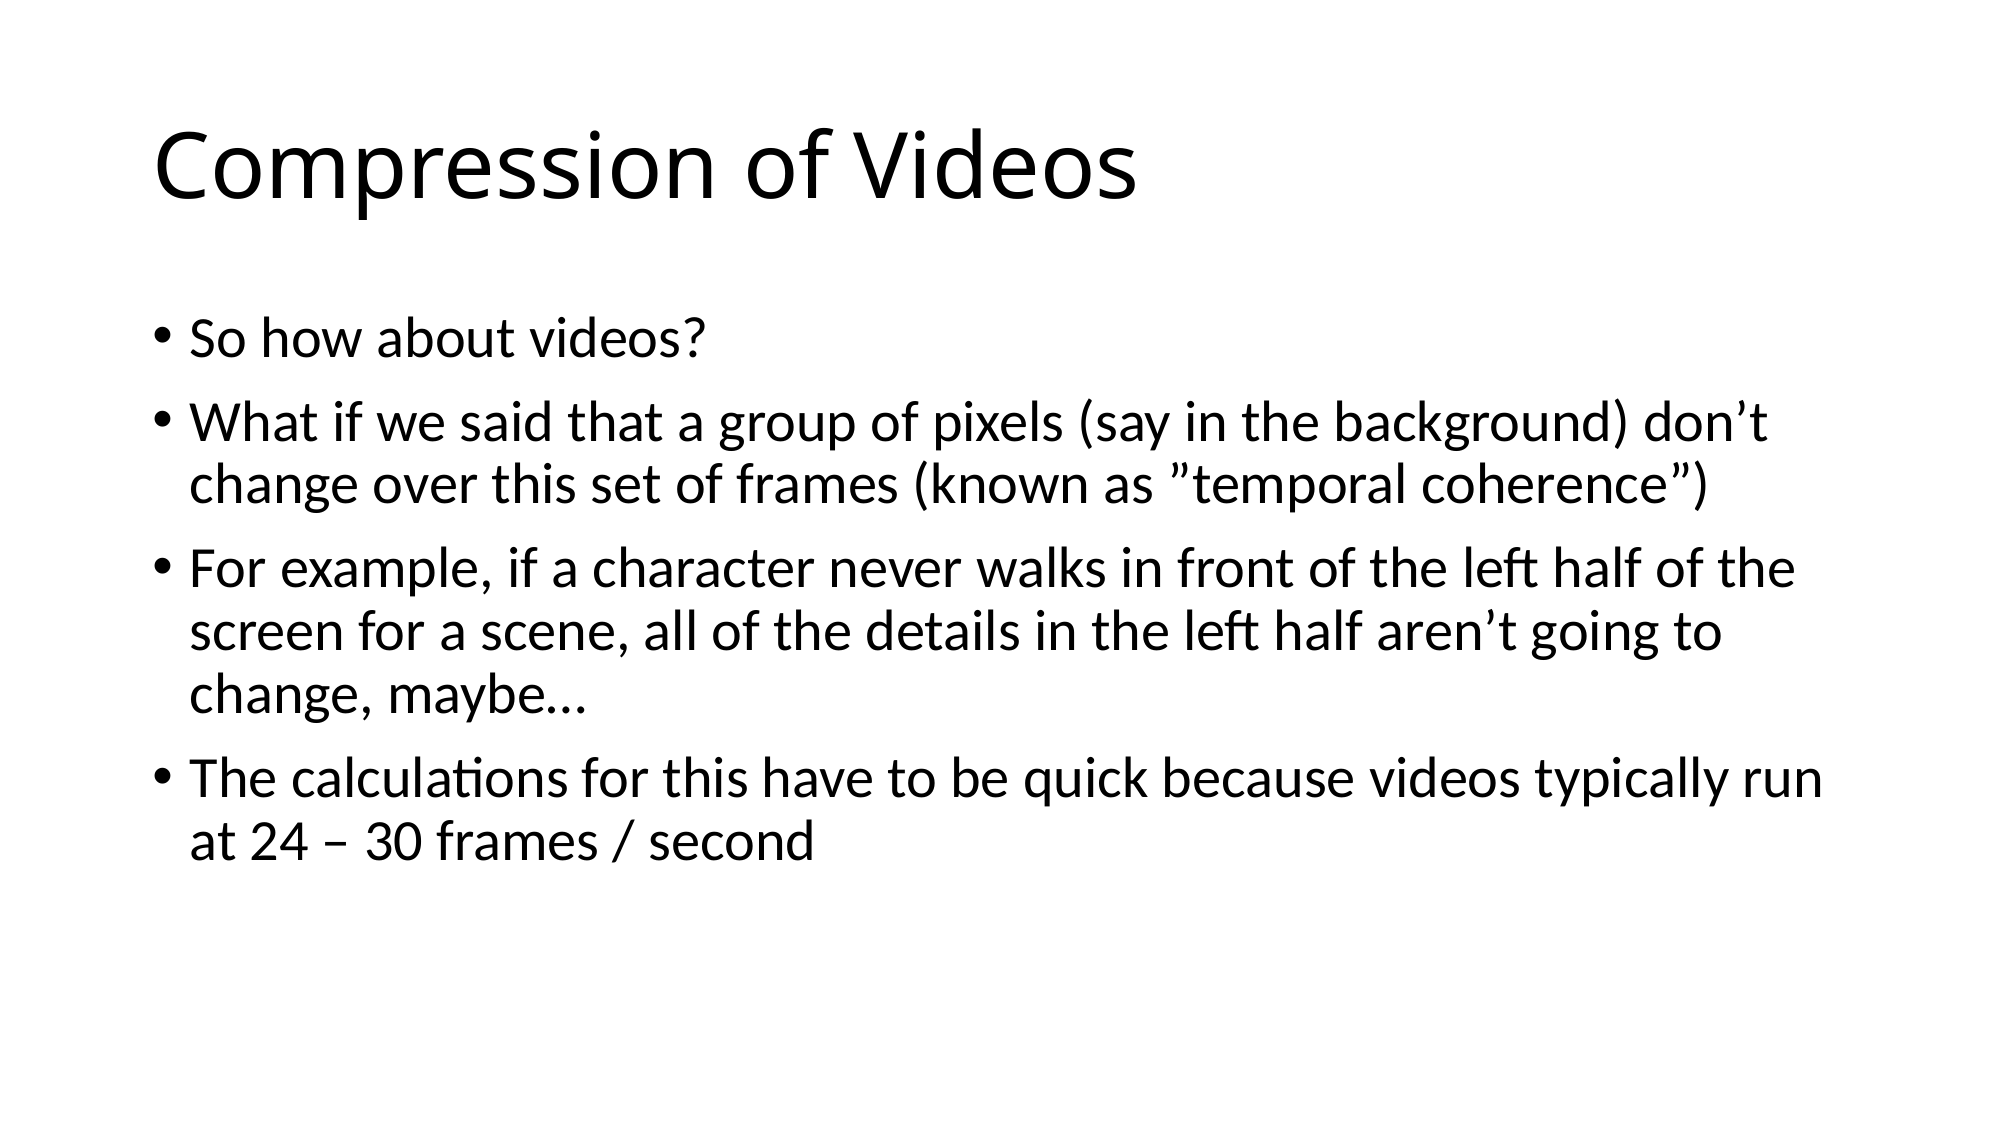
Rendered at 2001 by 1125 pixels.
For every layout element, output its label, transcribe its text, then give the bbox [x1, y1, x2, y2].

title Compression of Videos [137, 59, 1863, 278]
list So how about videos? What if we said that a group of pixels (say in the background) don’t change over this set of frames (known as ”temporal coherence”) For example, if a character never walks in front of the left half of the screen for a scene, all of the details in the left half aren’t going to change, maybe… The calculations for this have to be quick because videos typically run at 24 – 30 frames / second [137, 299, 1863, 1014]
